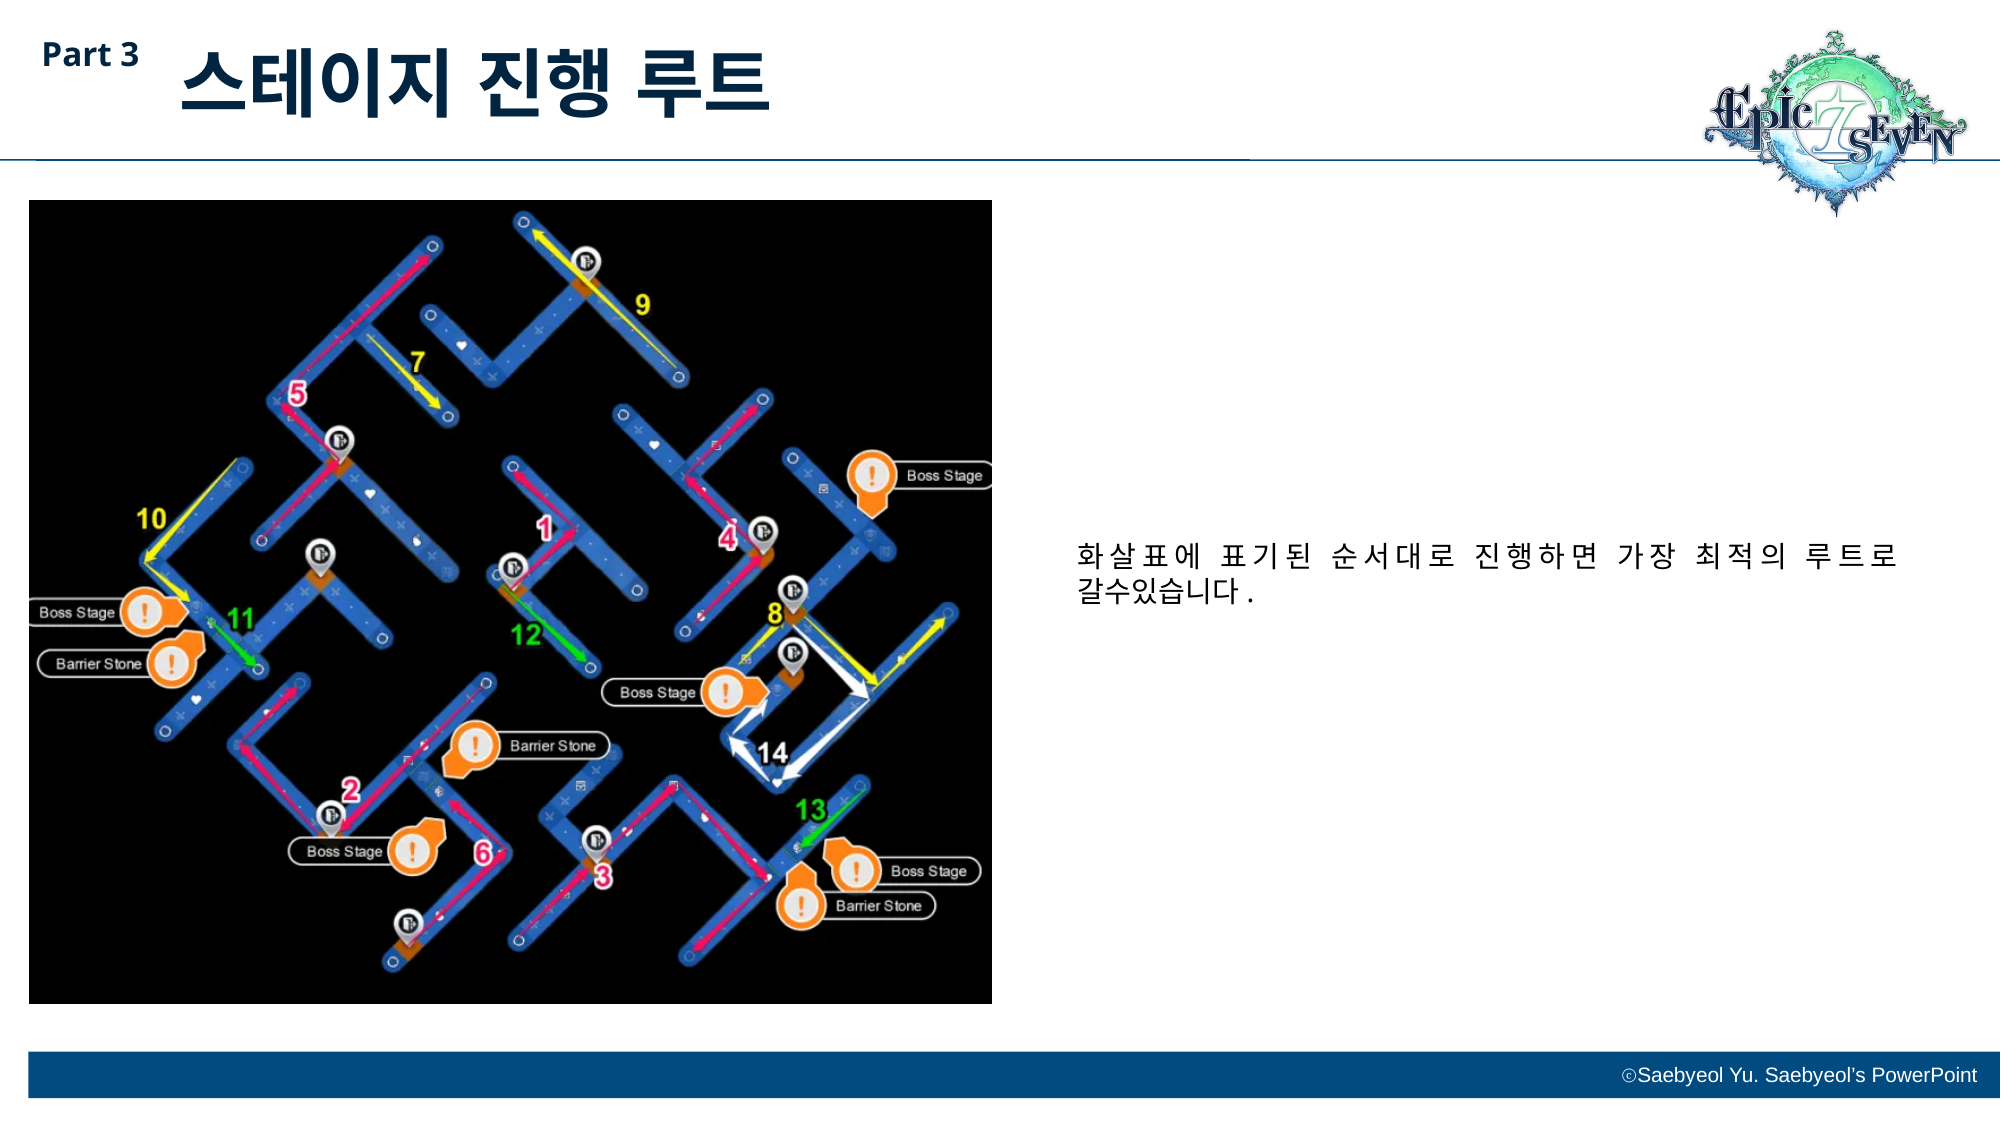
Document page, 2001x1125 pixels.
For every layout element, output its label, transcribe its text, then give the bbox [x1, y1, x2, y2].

text_box Part 3 [26, 26, 165, 81]
picture [29, 199, 993, 1005]
picture [1699, 26, 1971, 221]
text_box 스테이지 진행 루트 [164, 28, 857, 134]
text_box 화살표에 표기된 순서대로 진행하면 가장 최적의 루트로 갈수있습니다. [1062, 531, 1914, 617]
